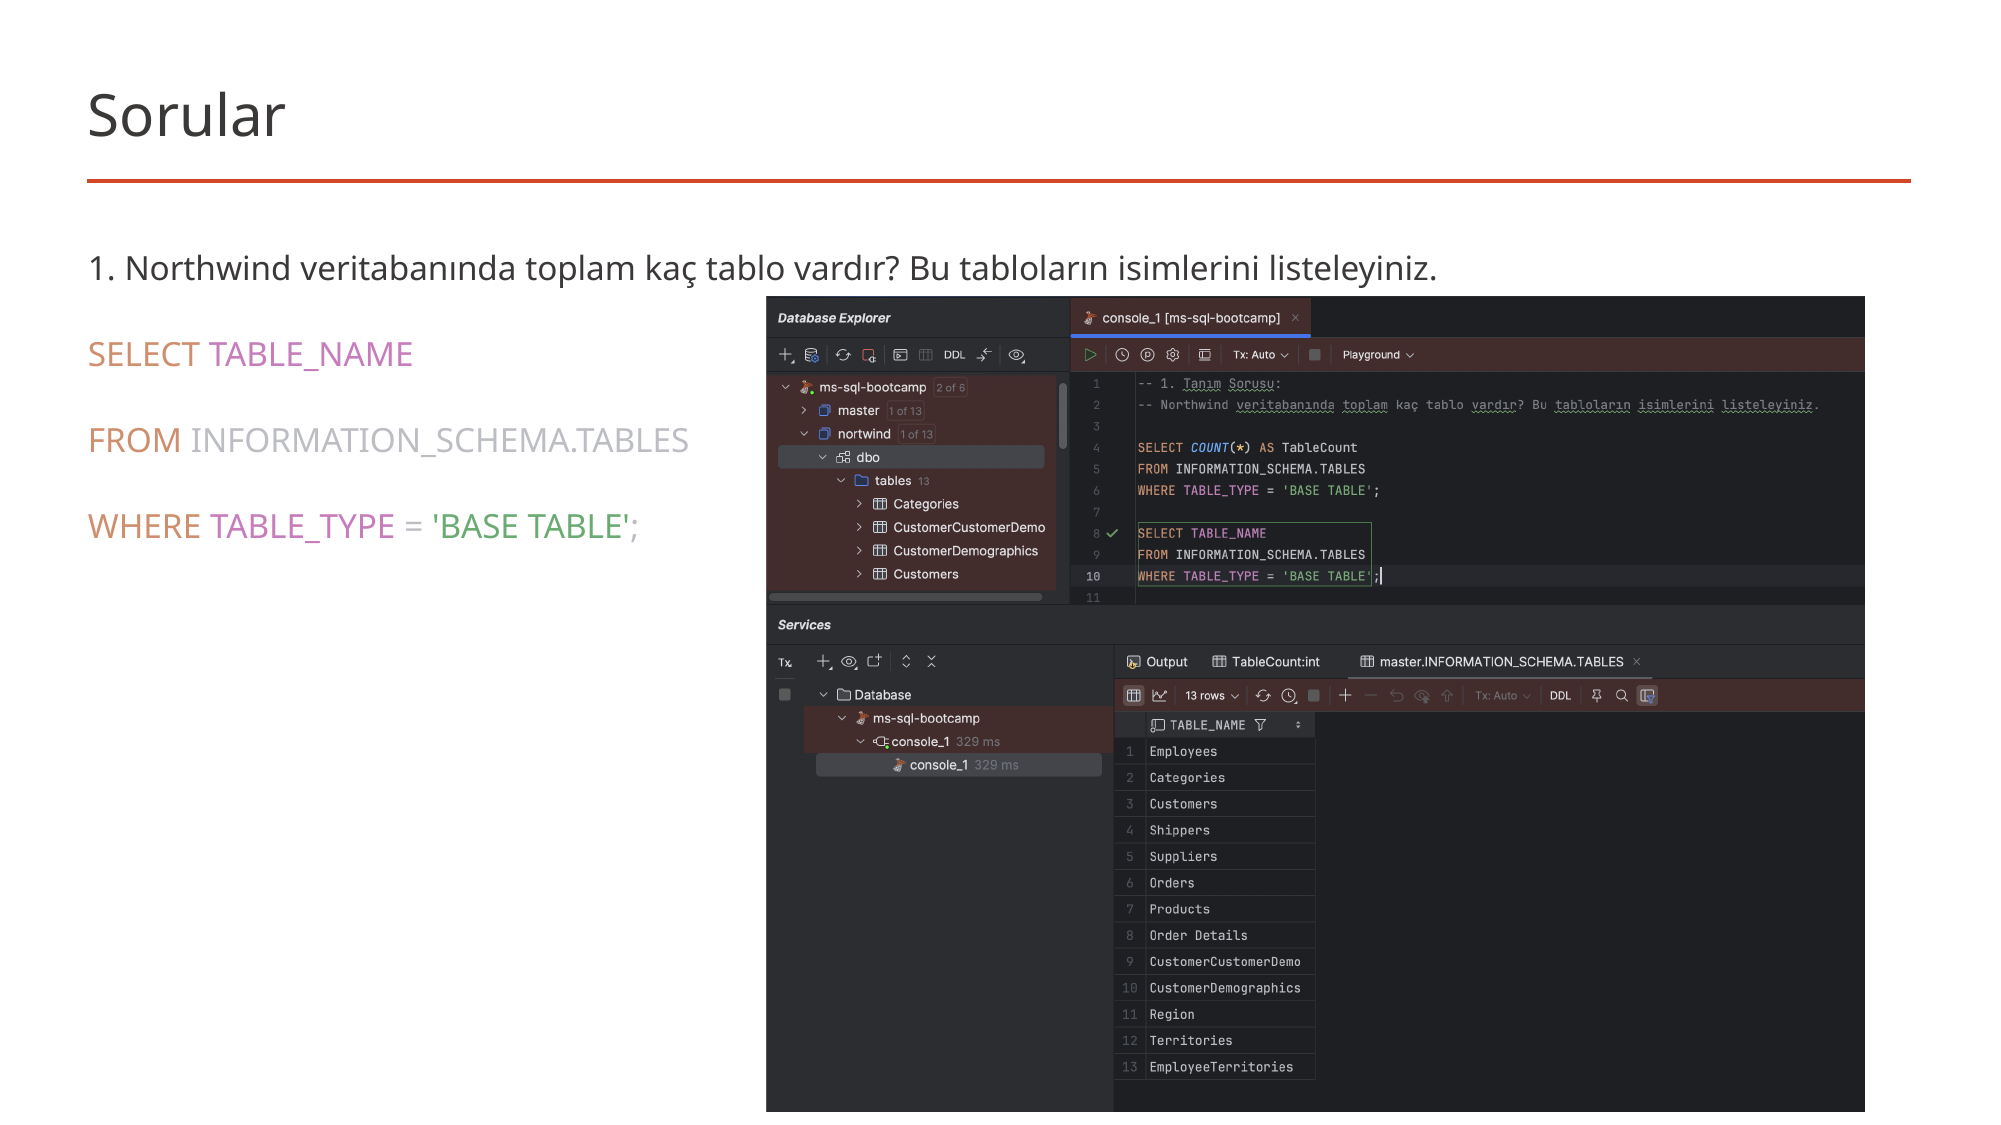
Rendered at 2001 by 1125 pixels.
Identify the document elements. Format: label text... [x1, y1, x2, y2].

list 1. Northwind veritabanında toplam kaç tablo vardır? Bu tabloların isimlerini listeleyiniz. SELECT TABLE_NAME FROM INFORMATION_SCHEMA.TABLES WHERE TABLE_TYPE = 'BASE TABLE'; [72, 239, 1912, 995]
title Sorular [72, 70, 1912, 163]
picture [766, 296, 1865, 1112]
